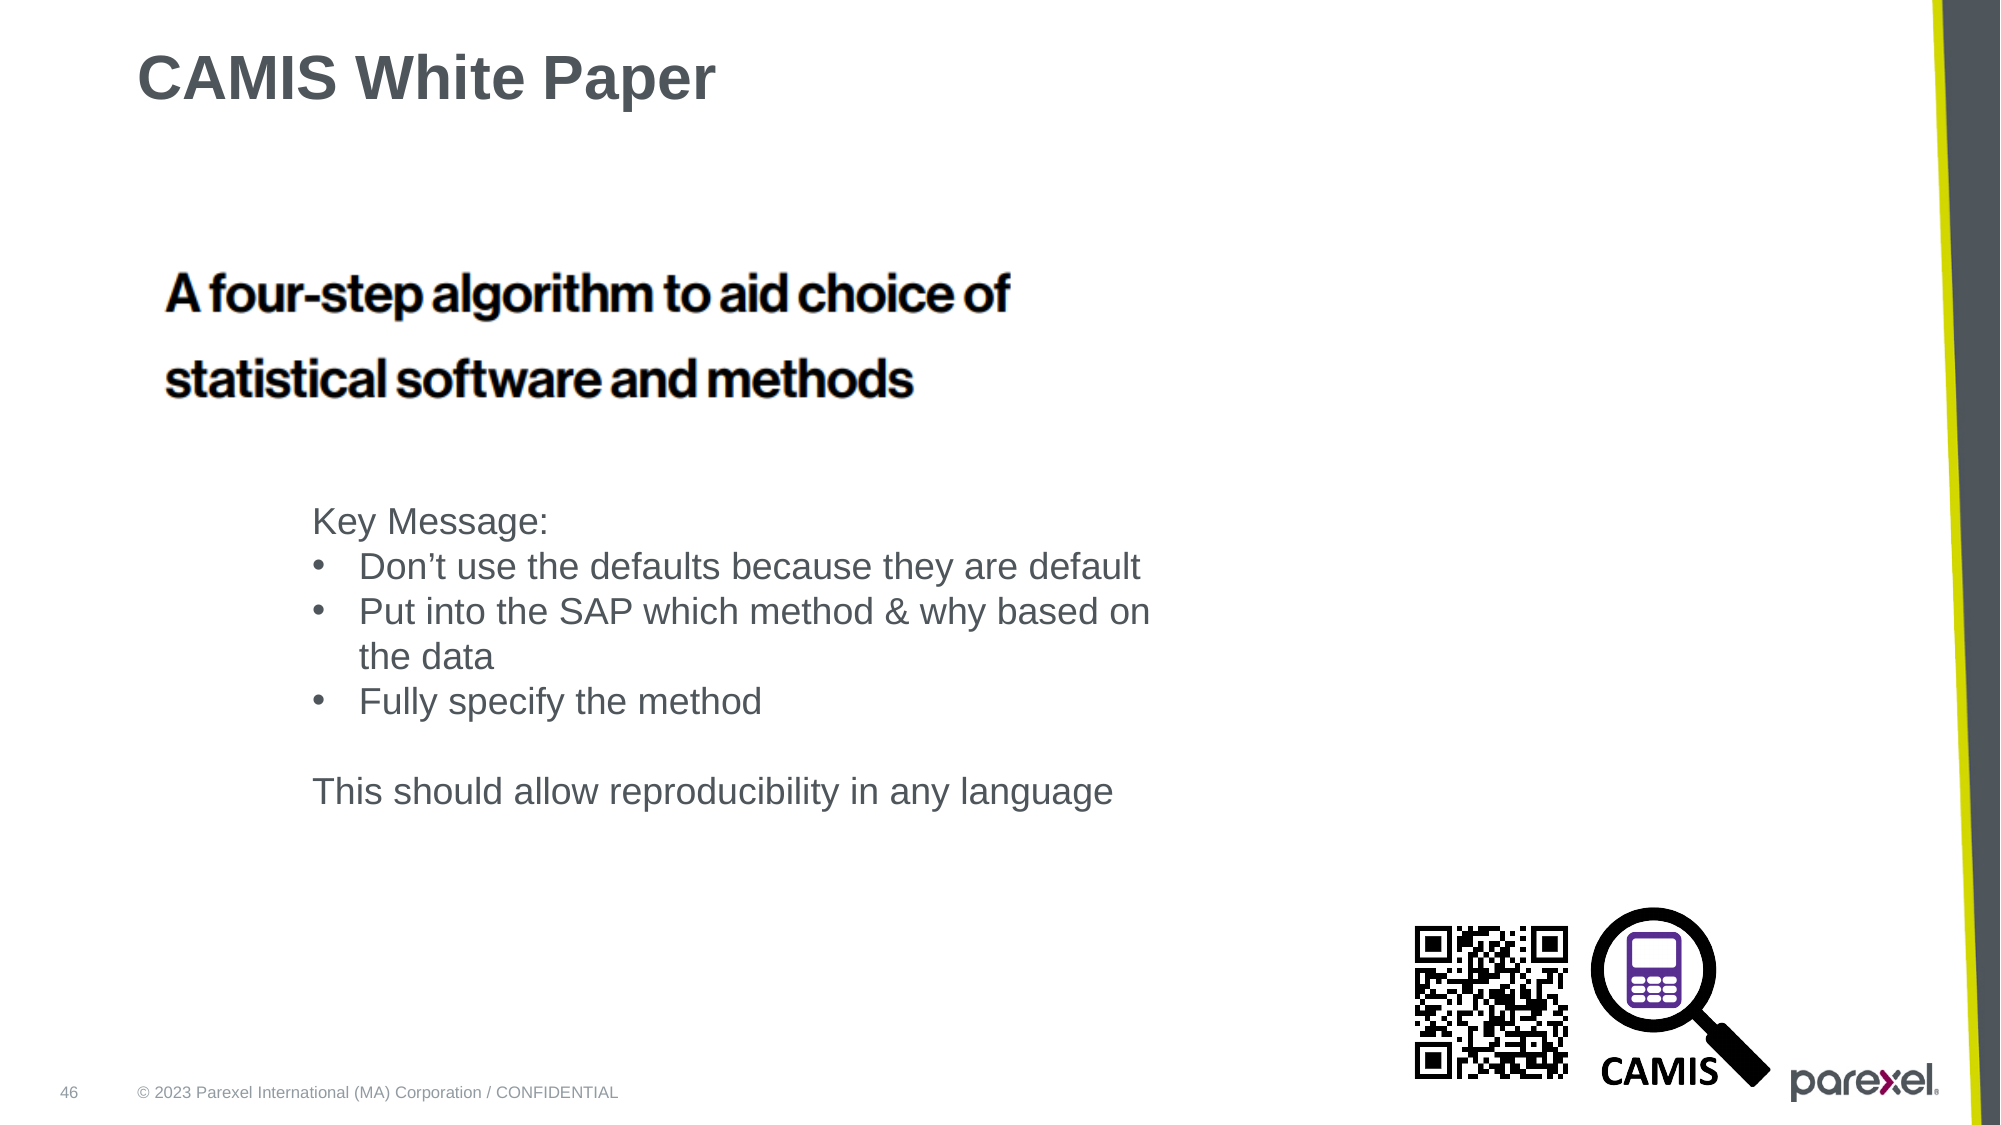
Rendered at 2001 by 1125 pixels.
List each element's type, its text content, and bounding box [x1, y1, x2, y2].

text_box Key Message: Don’t use the defaults because they are default Put into the SAP which method & why based on the data Fully specify the method This should allow reproducibility in any language [311, 496, 1200, 977]
slide_number 46 [19, 1081, 79, 1102]
title CAMIS White Paper [137, 28, 1863, 187]
picture [150, 262, 1026, 421]
picture [1411, 0, 2000, 1125]
